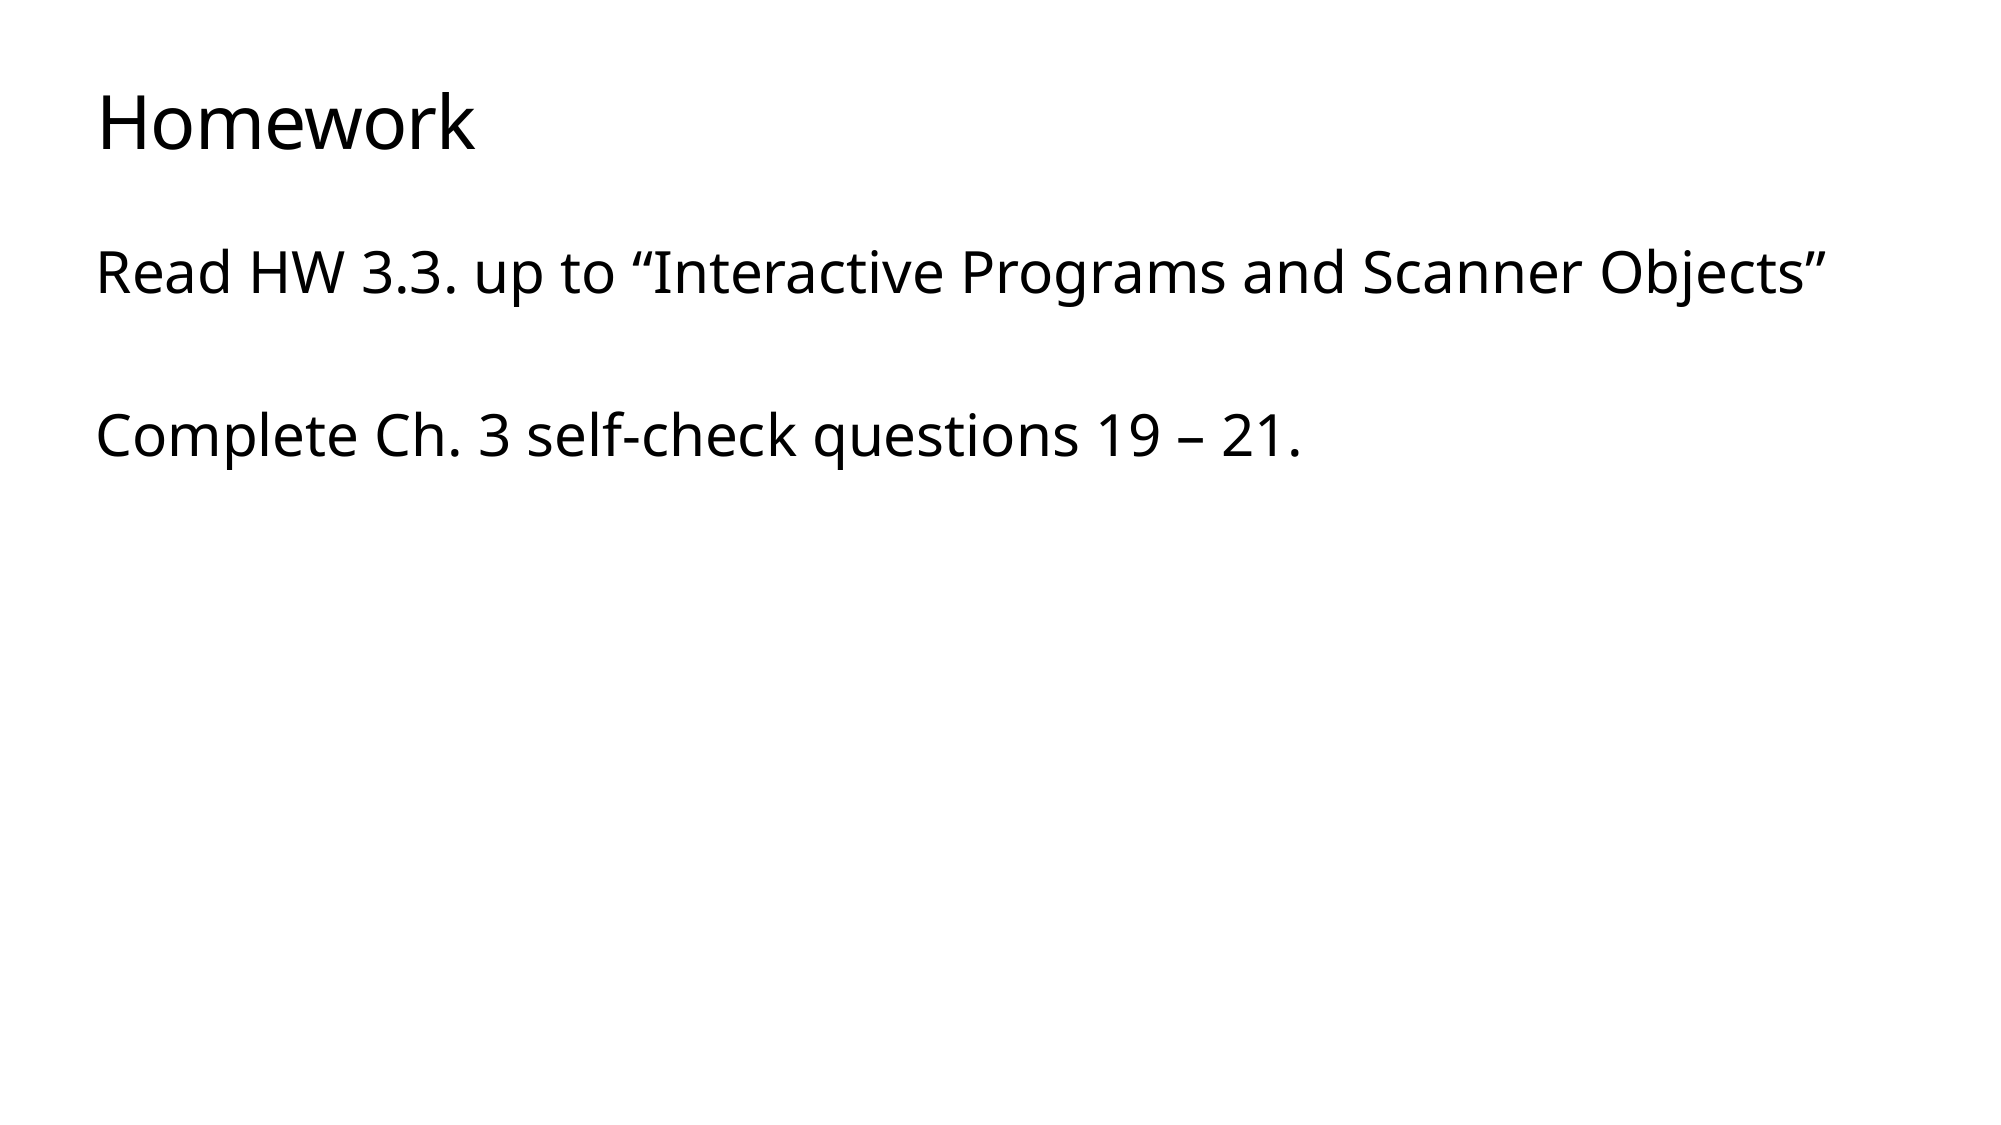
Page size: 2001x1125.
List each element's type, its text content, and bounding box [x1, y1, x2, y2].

title Homework [96, 75, 1904, 166]
list Read HW 3.3. up to “Interactive Programs and Scanner Objects” Complete Ch. 3 self-check questions 19 – 21. [95, 235, 1904, 675]
